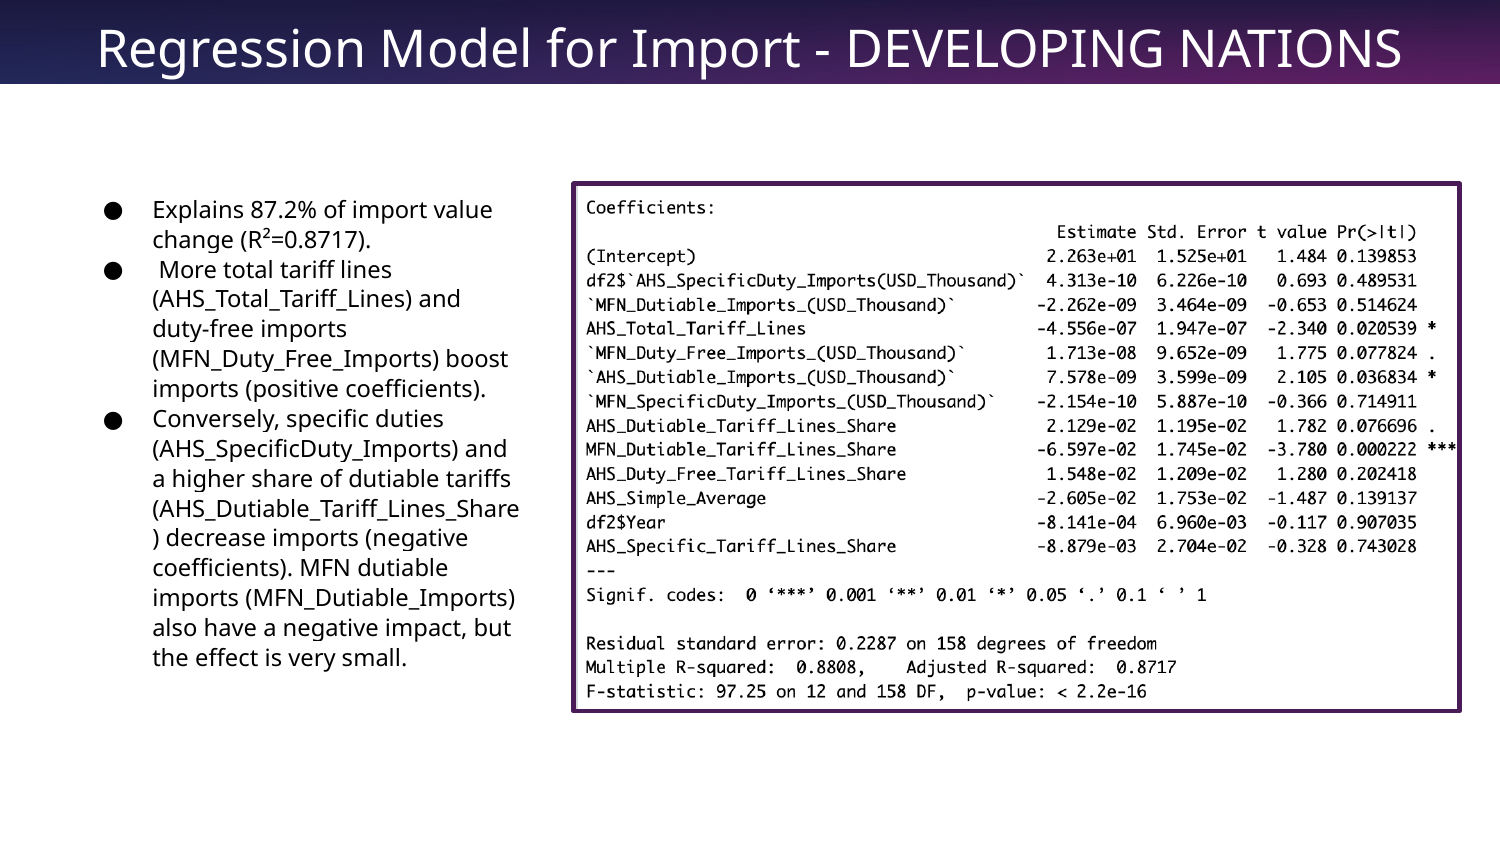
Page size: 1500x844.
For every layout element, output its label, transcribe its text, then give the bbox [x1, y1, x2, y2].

list Explains 87.2% of import value change (R²=0.8717). More total tariff lines (AHS_Total_Tariff_Lines) and duty-free imports (MFN_Duty_Free_Imports) boost imports (positive coefficients). Conversely, specific duties (AHS_SpecificDuty_Imports) and a higher share of dutiable tariffs (AHS_Dutiable_Tariff_Lines_Share) decrease imports (negative coefficients). MFN dutiable imports (MFN_Dutiable_Imports) also have a negative impact, but the effect is very small. [62, 178, 537, 832]
picture [0, 94, 1500, 844]
title Regression Model for Import - DEVELOPING NATIONS [0, 0, 1500, 94]
